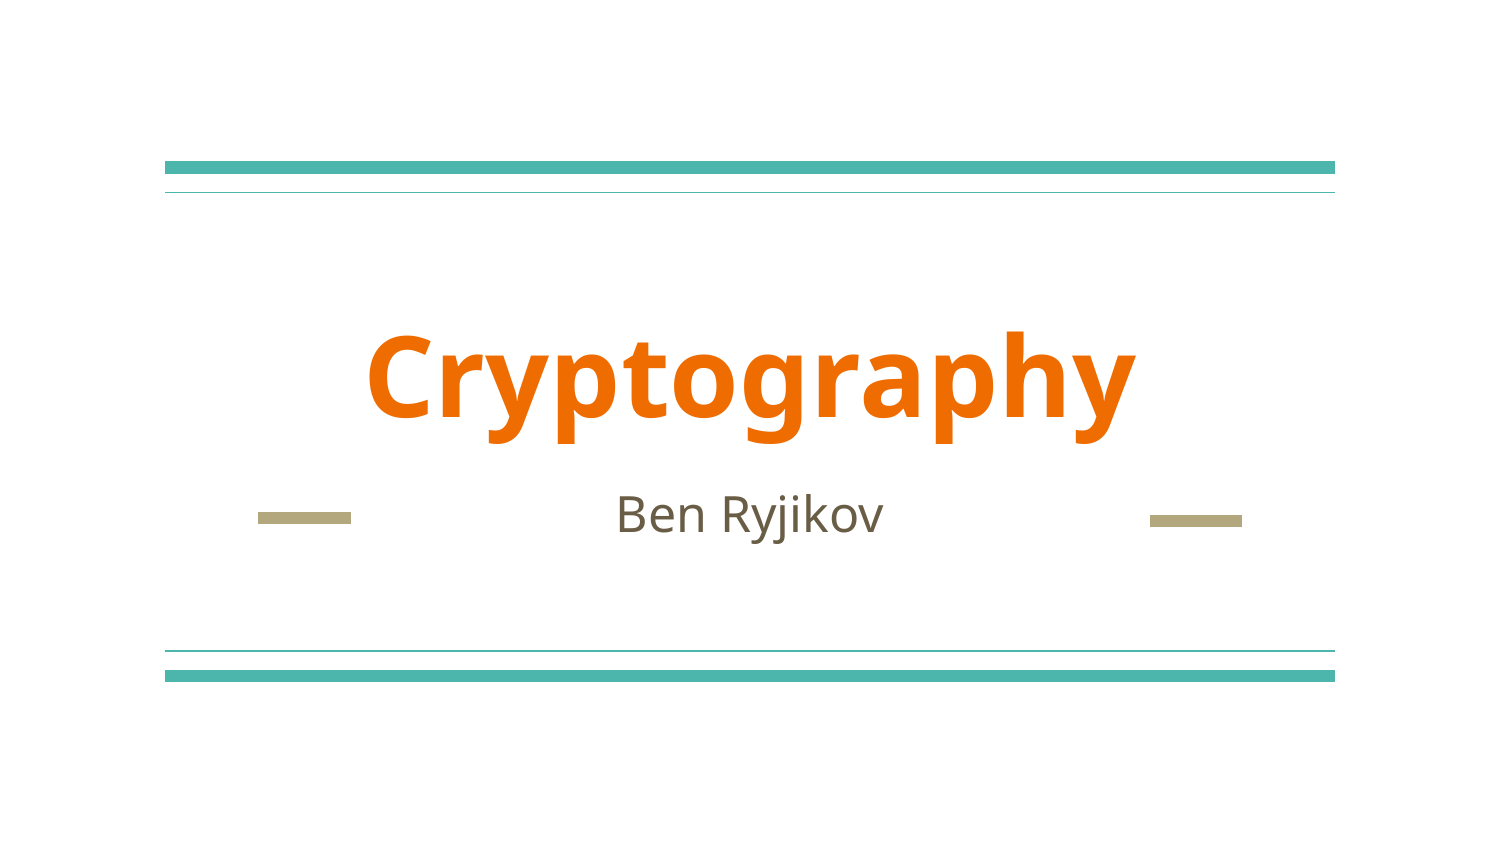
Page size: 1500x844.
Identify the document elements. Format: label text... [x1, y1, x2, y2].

subtitle Ben Ryjikov [350, 467, 1150, 598]
title Cryptography [164, 287, 1336, 456]
